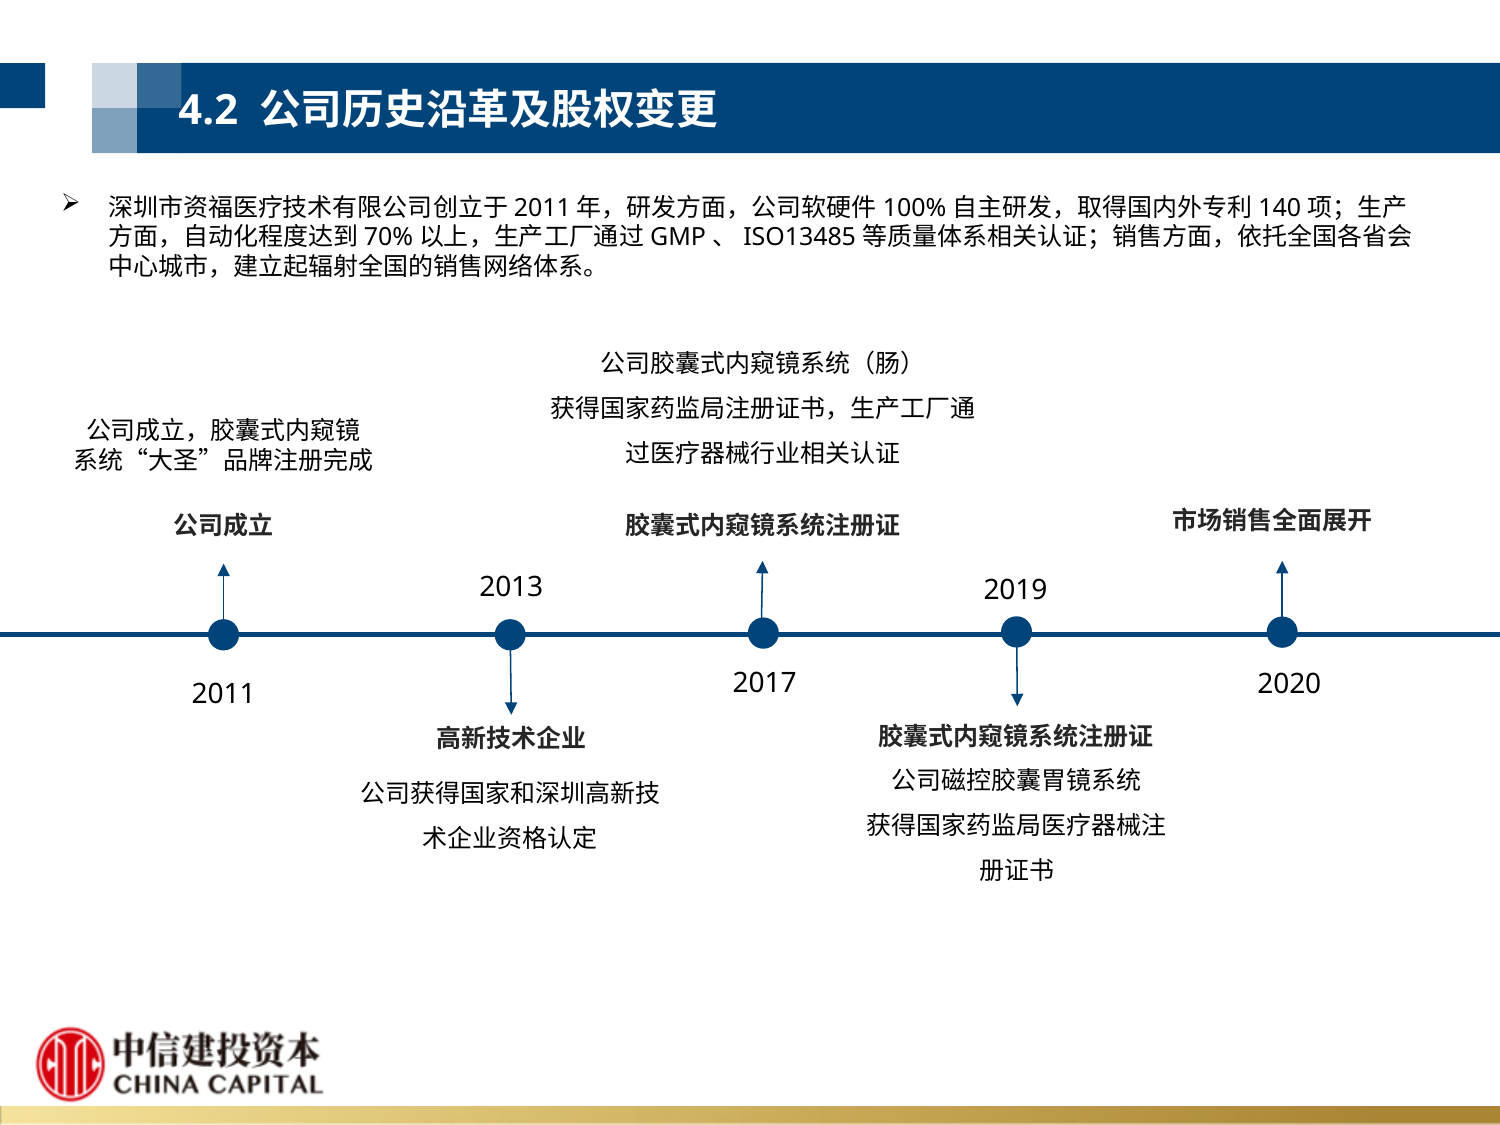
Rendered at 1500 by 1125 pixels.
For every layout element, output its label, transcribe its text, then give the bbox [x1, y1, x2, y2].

text_box [208, 619, 219, 634]
text_box [210, 643, 237, 651]
text_box 深圳市资福医疗技术有限公司创立于2011年，研发方面，公司软硬件100%自主研发，取得国内外专利140项；生产方面，自动化程度达到70%以上，生产工厂通过GMP、ISO13485等质量体系相关认证；销售方面，依托全国各省会中心城市，建立起辐射全国的销售网络体系。 [46, 183, 1428, 319]
text_box 2019 [964, 563, 1067, 613]
table_cell 1 [503, 636, 509, 651]
text_box 2020 [1238, 657, 1340, 707]
text_box [516, 643, 524, 650]
text_box [1266, 617, 1278, 634]
text_box [1001, 616, 1033, 634]
table_cell [1277, 636, 1287, 640]
text_box [747, 619, 756, 634]
text_box [227, 619, 239, 634]
text_box 2013 [460, 560, 563, 610]
table_cell [1010, 636, 1016, 648]
text_box 胶囊式内窥镜系统注册证 [827, 713, 1204, 758]
text_box 公司胶囊式内窥镜系统（肠） 获得国家药监局注册证书，生产工厂通过医疗器械行业相关认证 [524, 325, 1002, 476]
text_box [751, 643, 776, 649]
text_box 公司获得国家和深圳高新技术企业资格认定 [342, 755, 679, 860]
text_box 高新技术企业 [336, 714, 686, 760]
table_cell [1018, 636, 1023, 648]
text_box 公司成立 [158, 502, 289, 548]
text_box 4.2 公司历史沿革及股权变更 [163, 75, 758, 140]
text_box 2011 [172, 668, 275, 717]
text_box 公司成立，胶囊式内窥镜 系统“大圣”品牌注册完成 [15, 406, 432, 482]
text_box [496, 643, 504, 650]
text_box [1287, 617, 1298, 634]
table_cell [755, 636, 768, 641]
text_box 公司磁控胶囊胃镜系统 获得国家药监局医疗器械注册证书 [842, 742, 1192, 892]
text_box 2017 [713, 656, 816, 706]
text_box [494, 619, 526, 634]
picture [0, 1004, 1500, 1125]
text_box 胶囊式内窥镜系统注册证 [611, 502, 916, 547]
text_box 市场销售全面展开 [1097, 496, 1448, 572]
text_box [1271, 643, 1294, 648]
table_cell 1 [512, 636, 517, 651]
text_box [767, 617, 779, 634]
